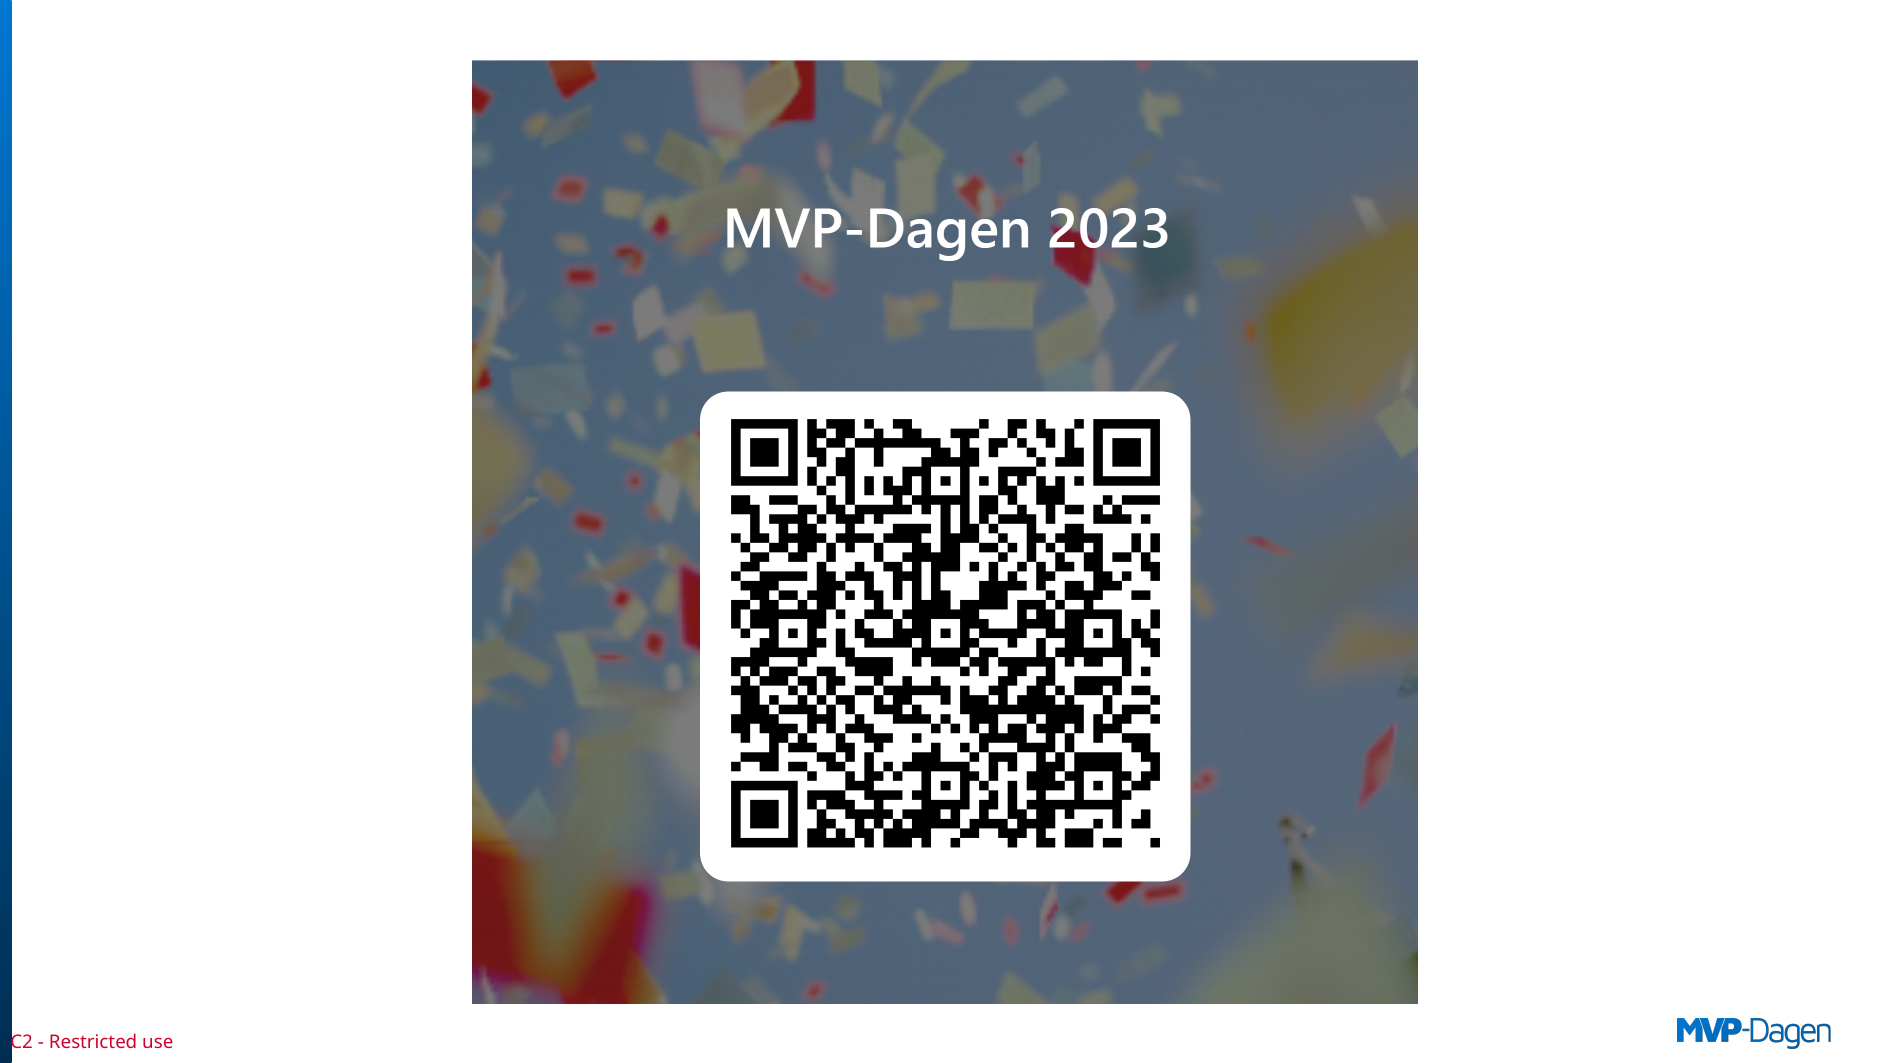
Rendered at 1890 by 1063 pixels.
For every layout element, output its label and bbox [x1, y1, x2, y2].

list [472, 58, 1418, 1005]
picture [1677, 1018, 1831, 1049]
